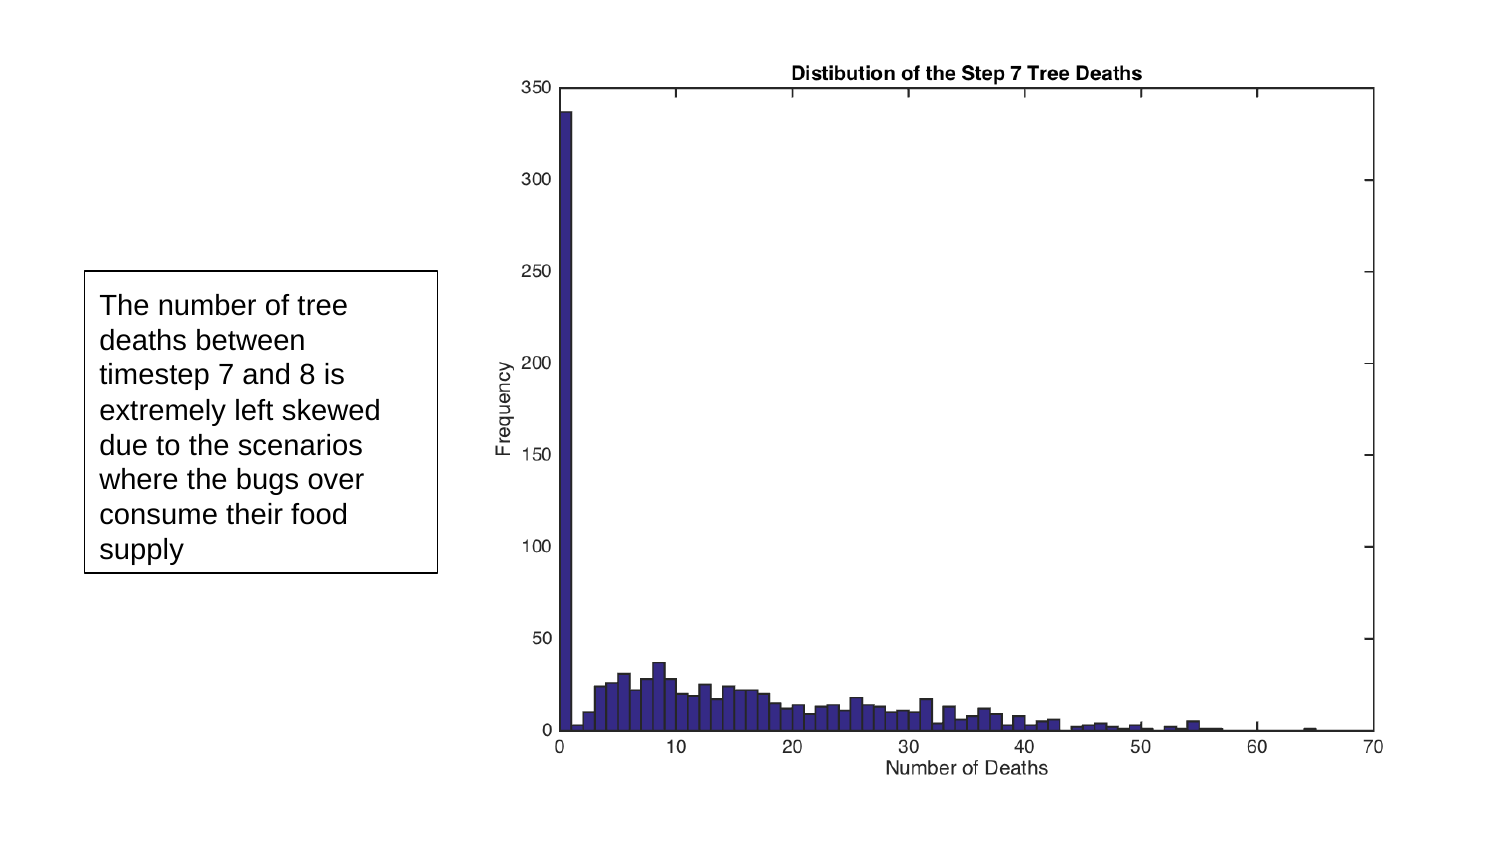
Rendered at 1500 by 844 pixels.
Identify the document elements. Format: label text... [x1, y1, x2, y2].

text_box The number of tree deaths between timestep 7 and 8 is extremely left skewed due to the scenarios where the bugs over consume their food supply [84, 270, 438, 573]
picture [489, 57, 1500, 844]
